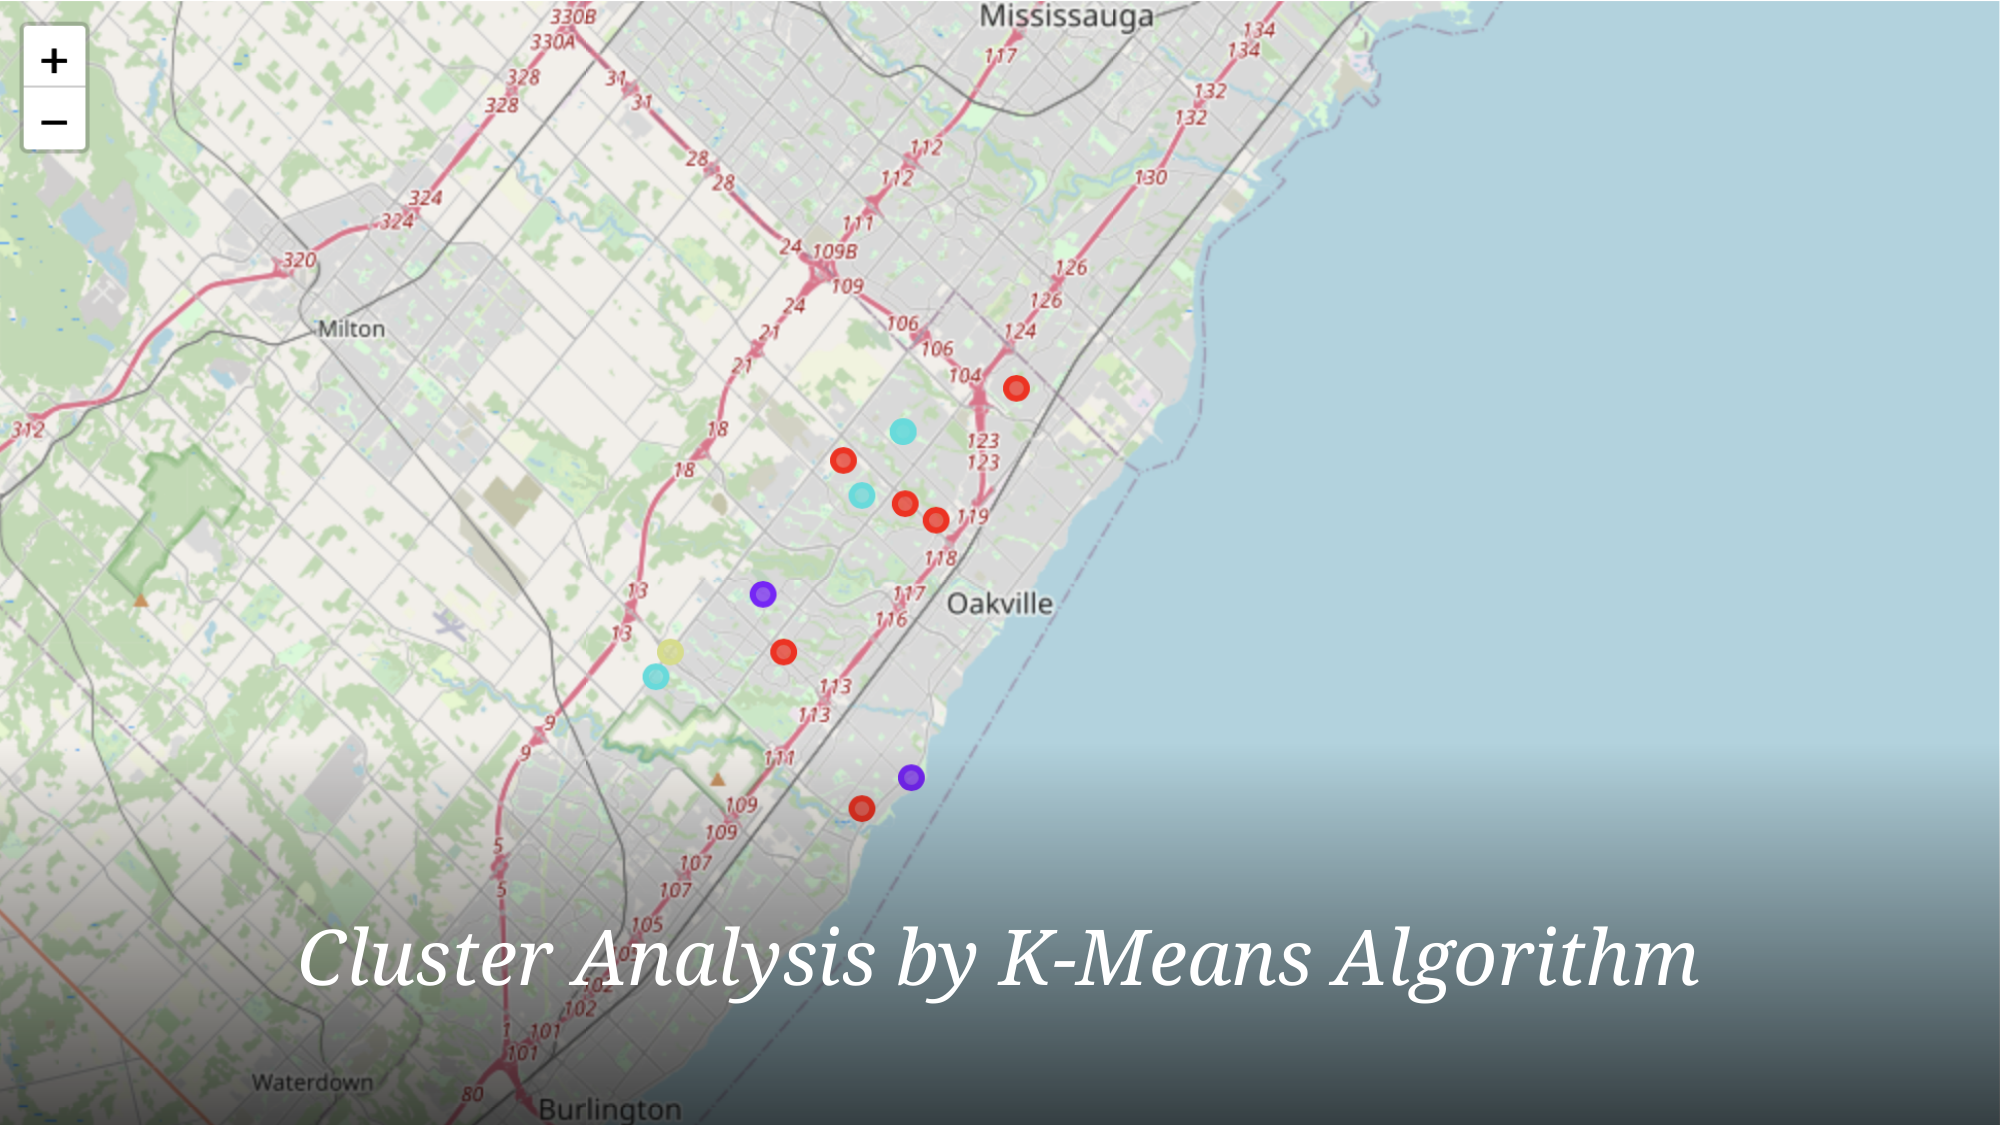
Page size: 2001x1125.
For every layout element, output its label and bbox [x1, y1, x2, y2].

list [0, 0, 2000, 1125]
